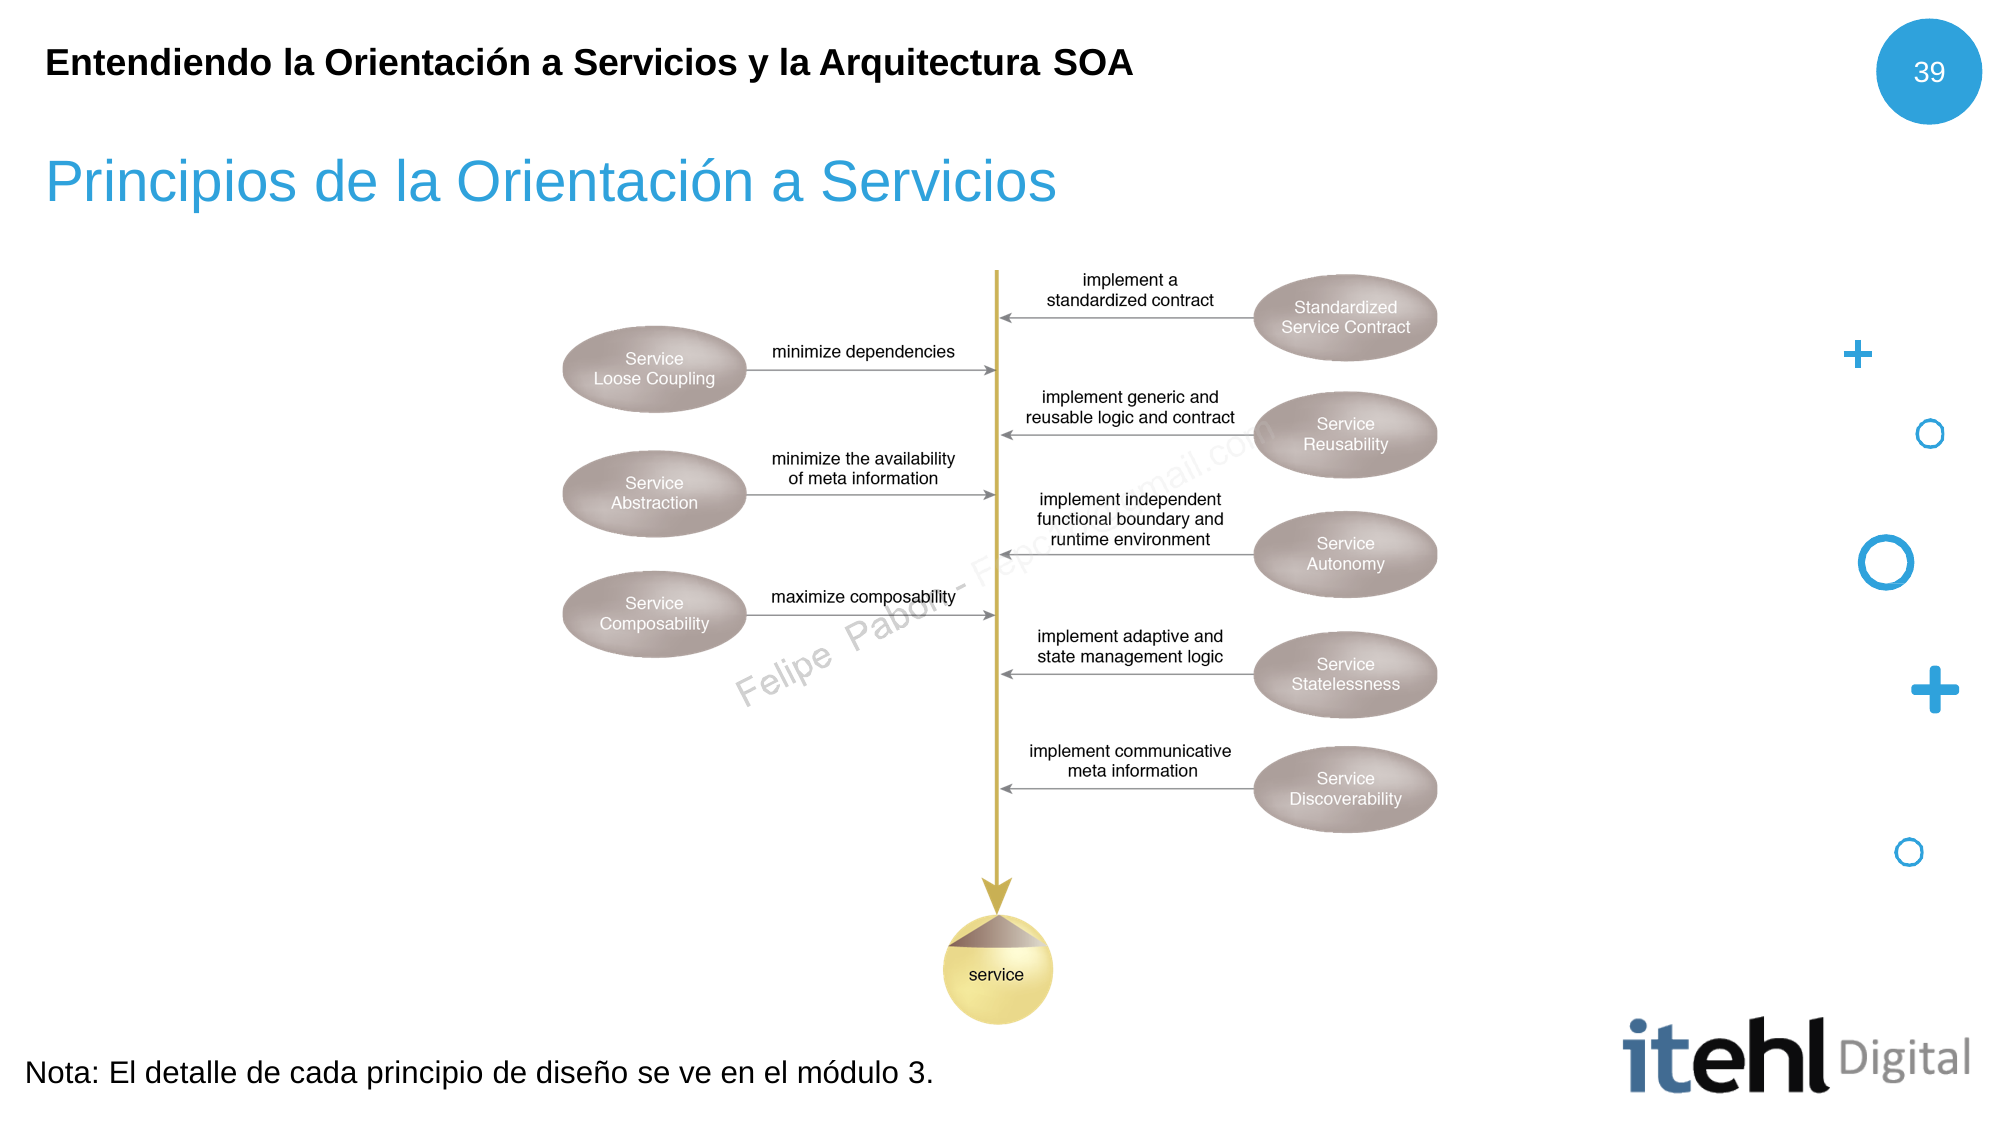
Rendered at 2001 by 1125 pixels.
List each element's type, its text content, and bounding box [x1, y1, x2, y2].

text_box [773, 662, 789, 688]
text_box [1929, 665, 1941, 714]
text_box [1911, 684, 1929, 695]
text_box [784, 664, 797, 684]
text_box [908, 598, 928, 620]
text_box [970, 421, 1275, 587]
text_box [1622, 1016, 1970, 1094]
text_box [884, 605, 910, 631]
text_box [1941, 684, 1960, 695]
text_box 39 [1911, 50, 1948, 88]
text_box [1894, 837, 1924, 867]
text_box [1857, 534, 1915, 591]
text_box Nota: El detalle de cada principio de diseño se ve en el módulo 3. [22, 1050, 935, 1125]
text_box Principios de la Orientación a Servicios [42, 141, 1061, 214]
text_box [812, 648, 832, 669]
text_box [760, 674, 780, 695]
text_box [1915, 418, 1945, 449]
text_box [844, 620, 868, 652]
text_box [791, 657, 813, 687]
text_box [562, 270, 1438, 1025]
text_box [955, 583, 967, 591]
text_box [925, 589, 949, 612]
text_box [871, 617, 894, 640]
text_box [735, 675, 757, 708]
text_box Entendiendo la Orientación a Servicios y la Arquitectura SOA [43, 35, 1141, 83]
